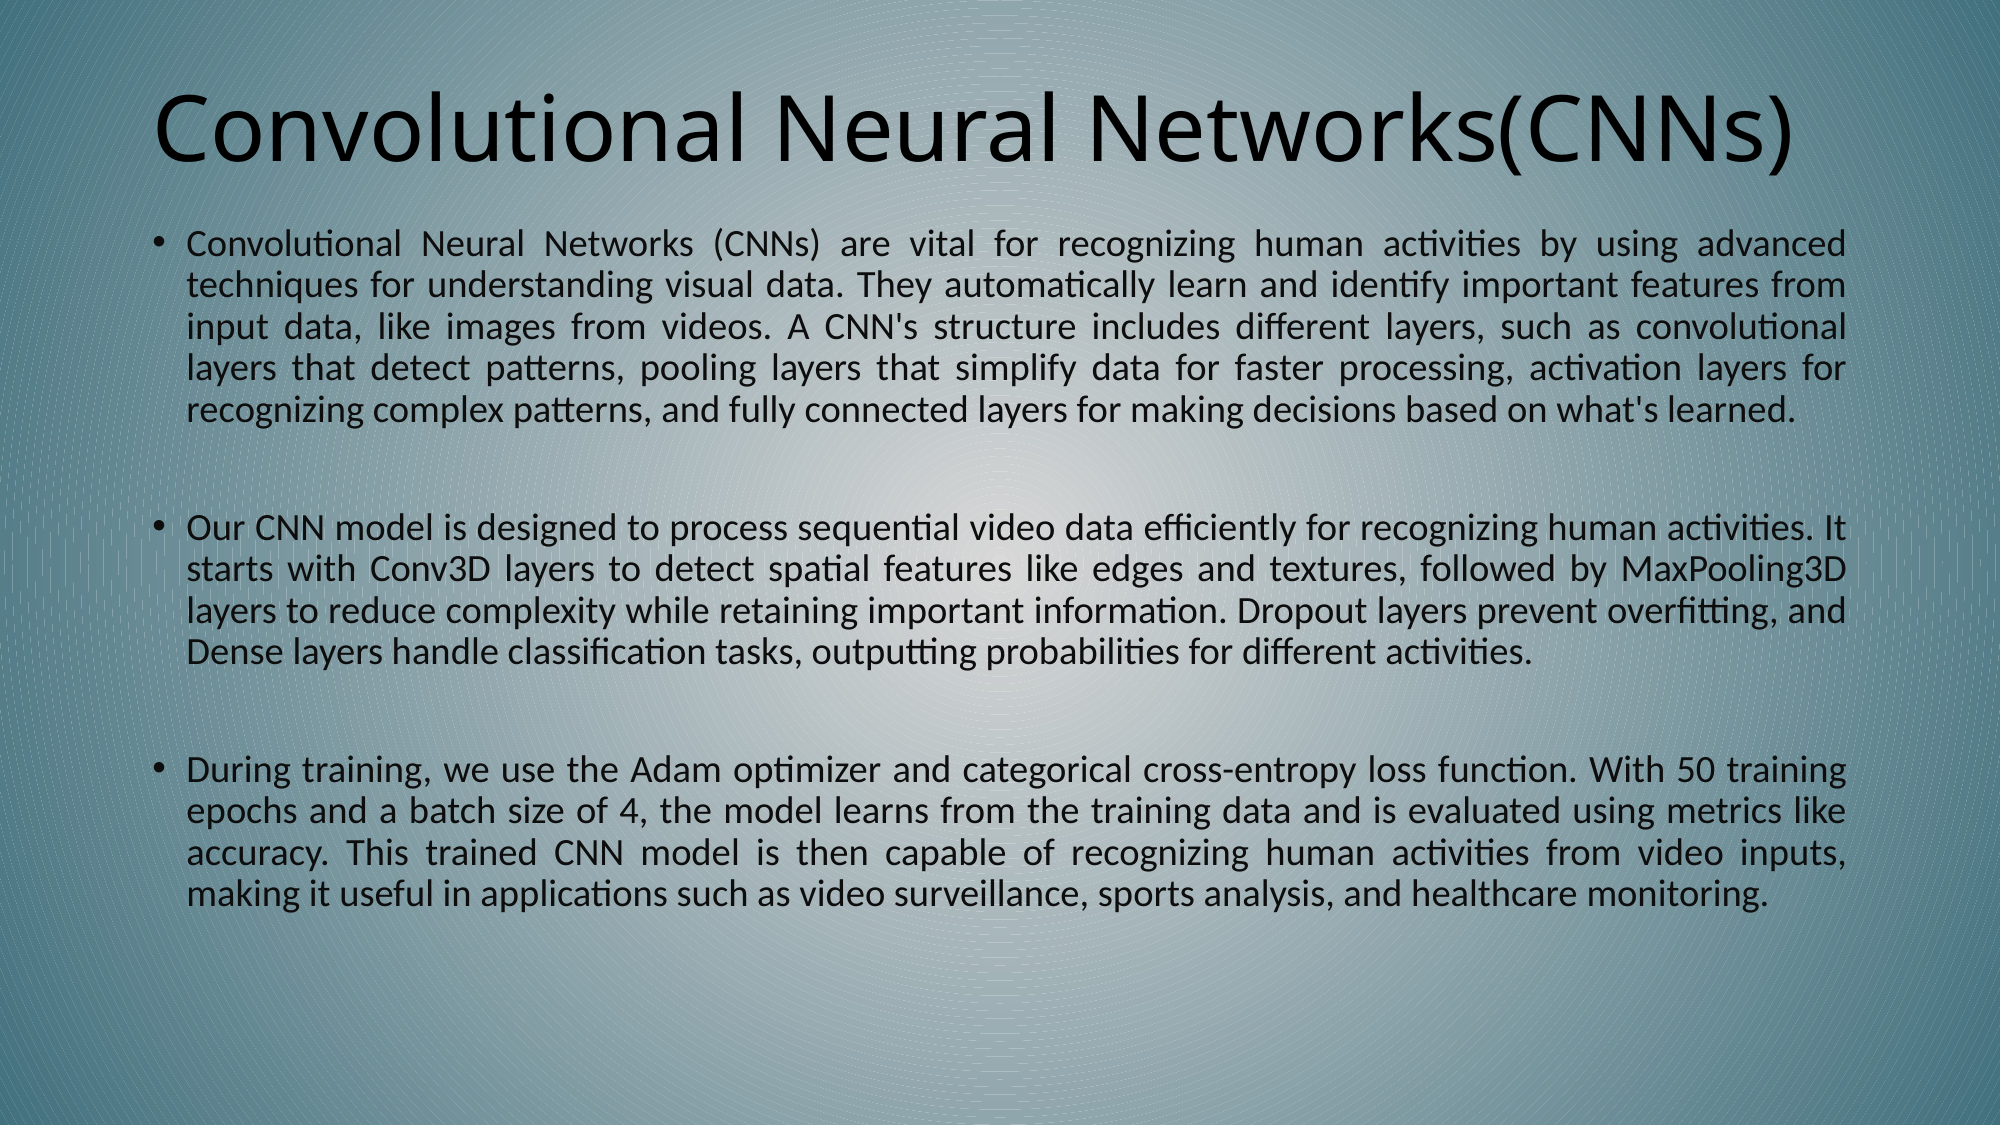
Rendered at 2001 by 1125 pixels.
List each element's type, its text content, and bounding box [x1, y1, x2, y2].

list Convolutional Neural Networks (CNNs) are vital for recognizing human activities by using advanced techniques for understanding visual data. They automatically learn and identify important features from input data, like images from videos. A CNN's structure includes different layers, such as convolutional layers that detect patterns, pooling layers that simplify data for faster processing, activation layers for recognizing complex patterns, and fully connected layers for making decisions based on what's learned. Our CNN model is designed to process sequential video data efficiently for recognizing human activities. It starts with Conv3D layers to detect spatial features like edges and textures, followed by MaxPooling3D layers to reduce complexity while retaining important information. Dropout layers prevent overfitting, and Dense layers handle classification tasks, outputting probabilities for different activities. During training, we use the Adam optimizer and categorical cross-entropy loss function. With 50 training epochs and a batch size of 4, the model learns from the training data and is evaluated using metrics like accuracy. This trained CNN model is then capable of recognizing human activities from video inputs, making it useful in applications such as video surveillance, sports analysis, and healthcare monitoring. [137, 215, 1863, 1014]
title Convolutional Neural Networks(CNNs) [137, 59, 1863, 204]
